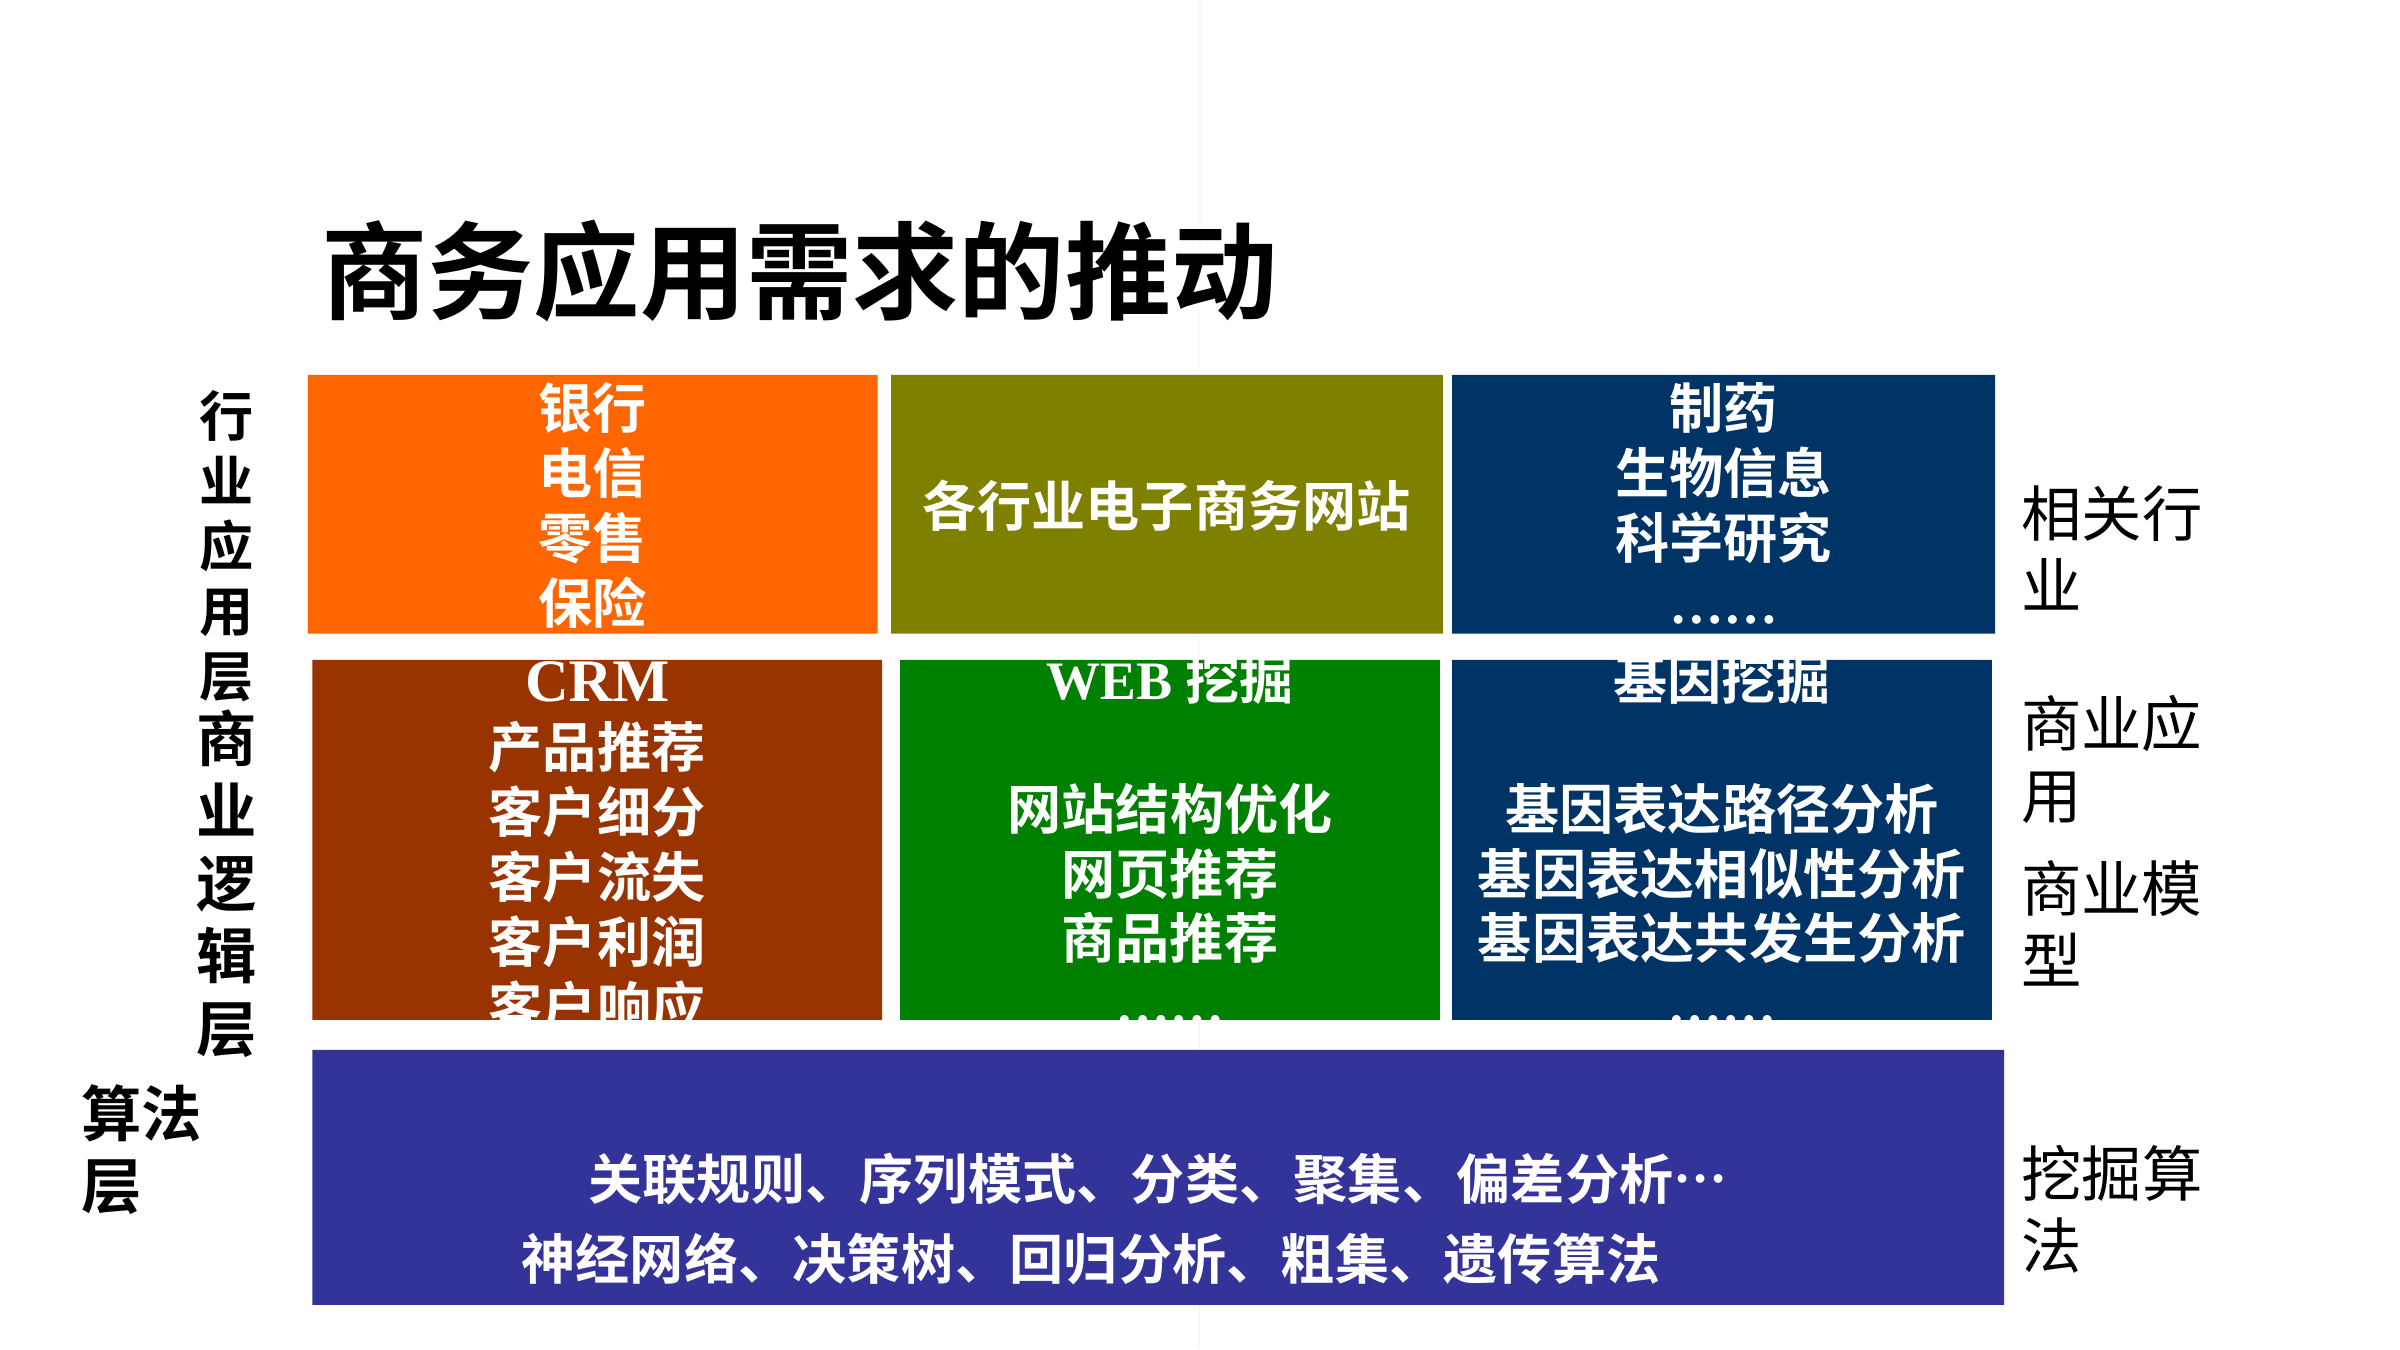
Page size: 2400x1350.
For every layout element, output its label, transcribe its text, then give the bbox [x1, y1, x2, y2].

text_box 商业模型 [2008, 839, 2280, 1007]
text_box 商业应用 [2008, 674, 2280, 839]
text_box 行 业 应 用 层 [173, 371, 280, 718]
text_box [307, 239, 2005, 1306]
text_box 算法 层 [60, 1064, 282, 1232]
text_box 商 业 逻 辑 层 [174, 689, 295, 1074]
text_box 挖掘算法 [2008, 1124, 2281, 1292]
text_box 相关行业 [2008, 464, 2280, 632]
text_box 商务应用需求的推动 [300, 194, 1480, 344]
